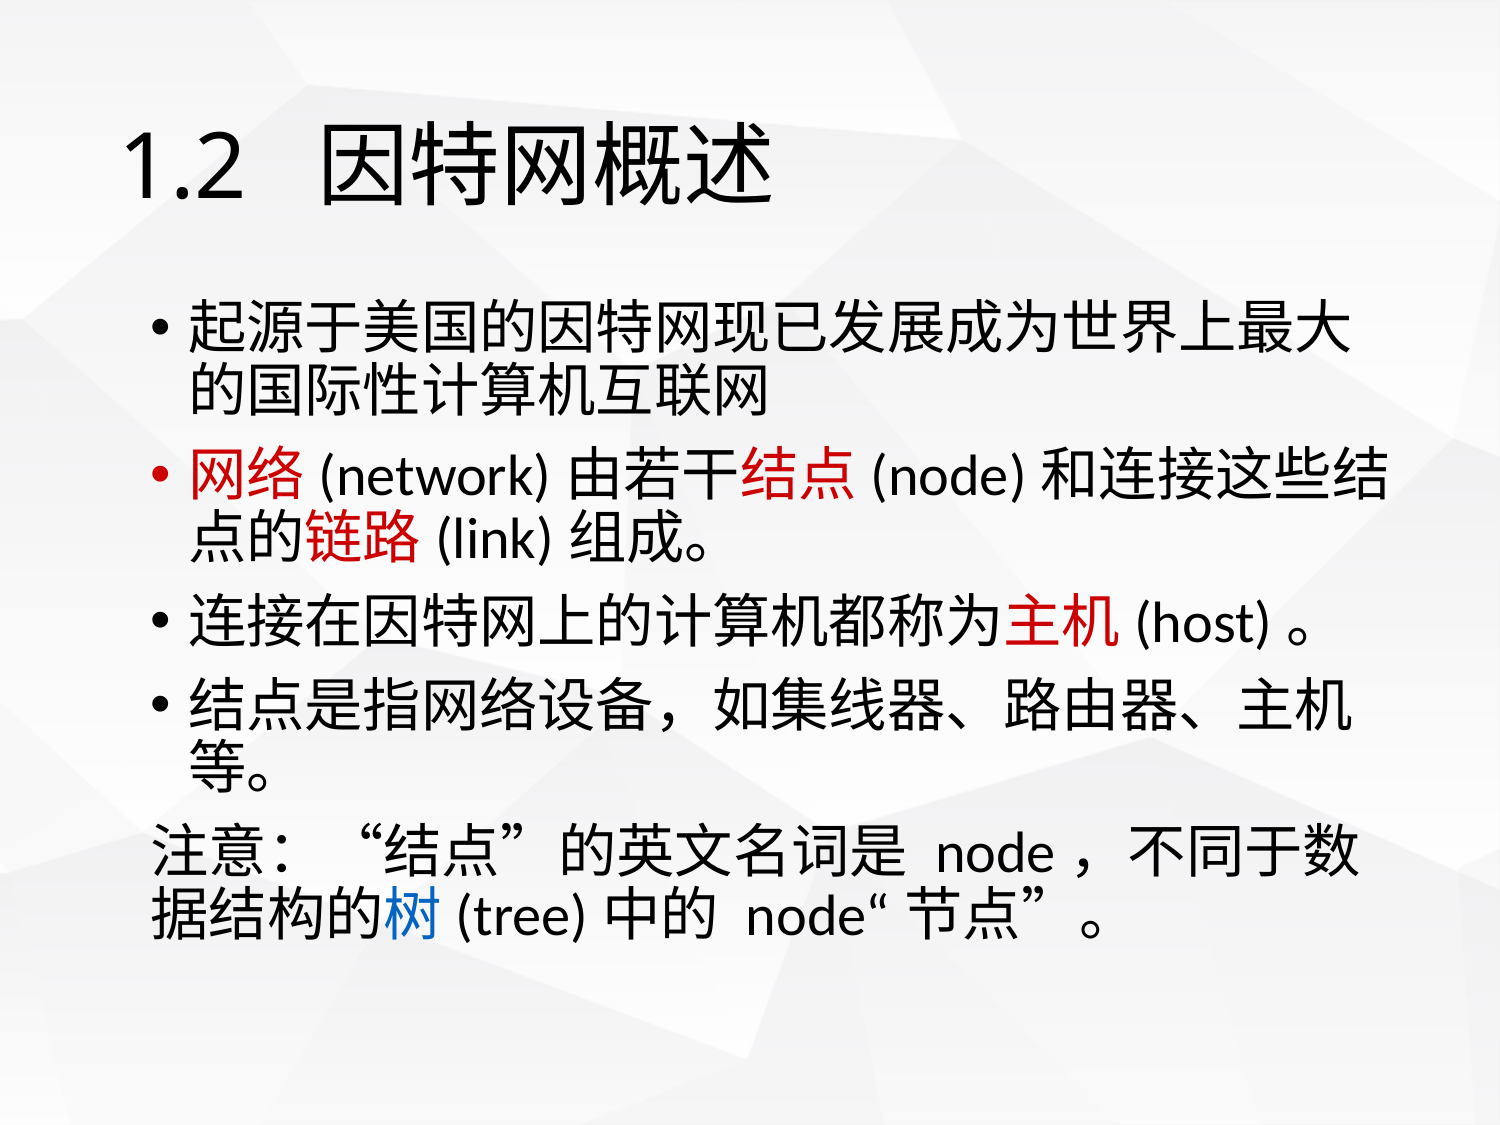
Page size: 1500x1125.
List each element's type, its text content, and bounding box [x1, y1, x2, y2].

picture [0, 0, 1500, 1125]
title 1.2 因特网概述 [103, 59, 1397, 278]
list 起源于美国的因特网现已发展成为世界上最大的国际性计算机互联网 网络(network)由若干结点(node)和连接这些结点的链路(link)组成。 连接在因特网上的计算机都称为主机(host)。 结点是指网络设备，如集线器、路由器、主机等。 注意：“结点”的英文名词是 node，不同于数据结构的树(tree)中的 node“节点”。 [135, 290, 1411, 1059]
